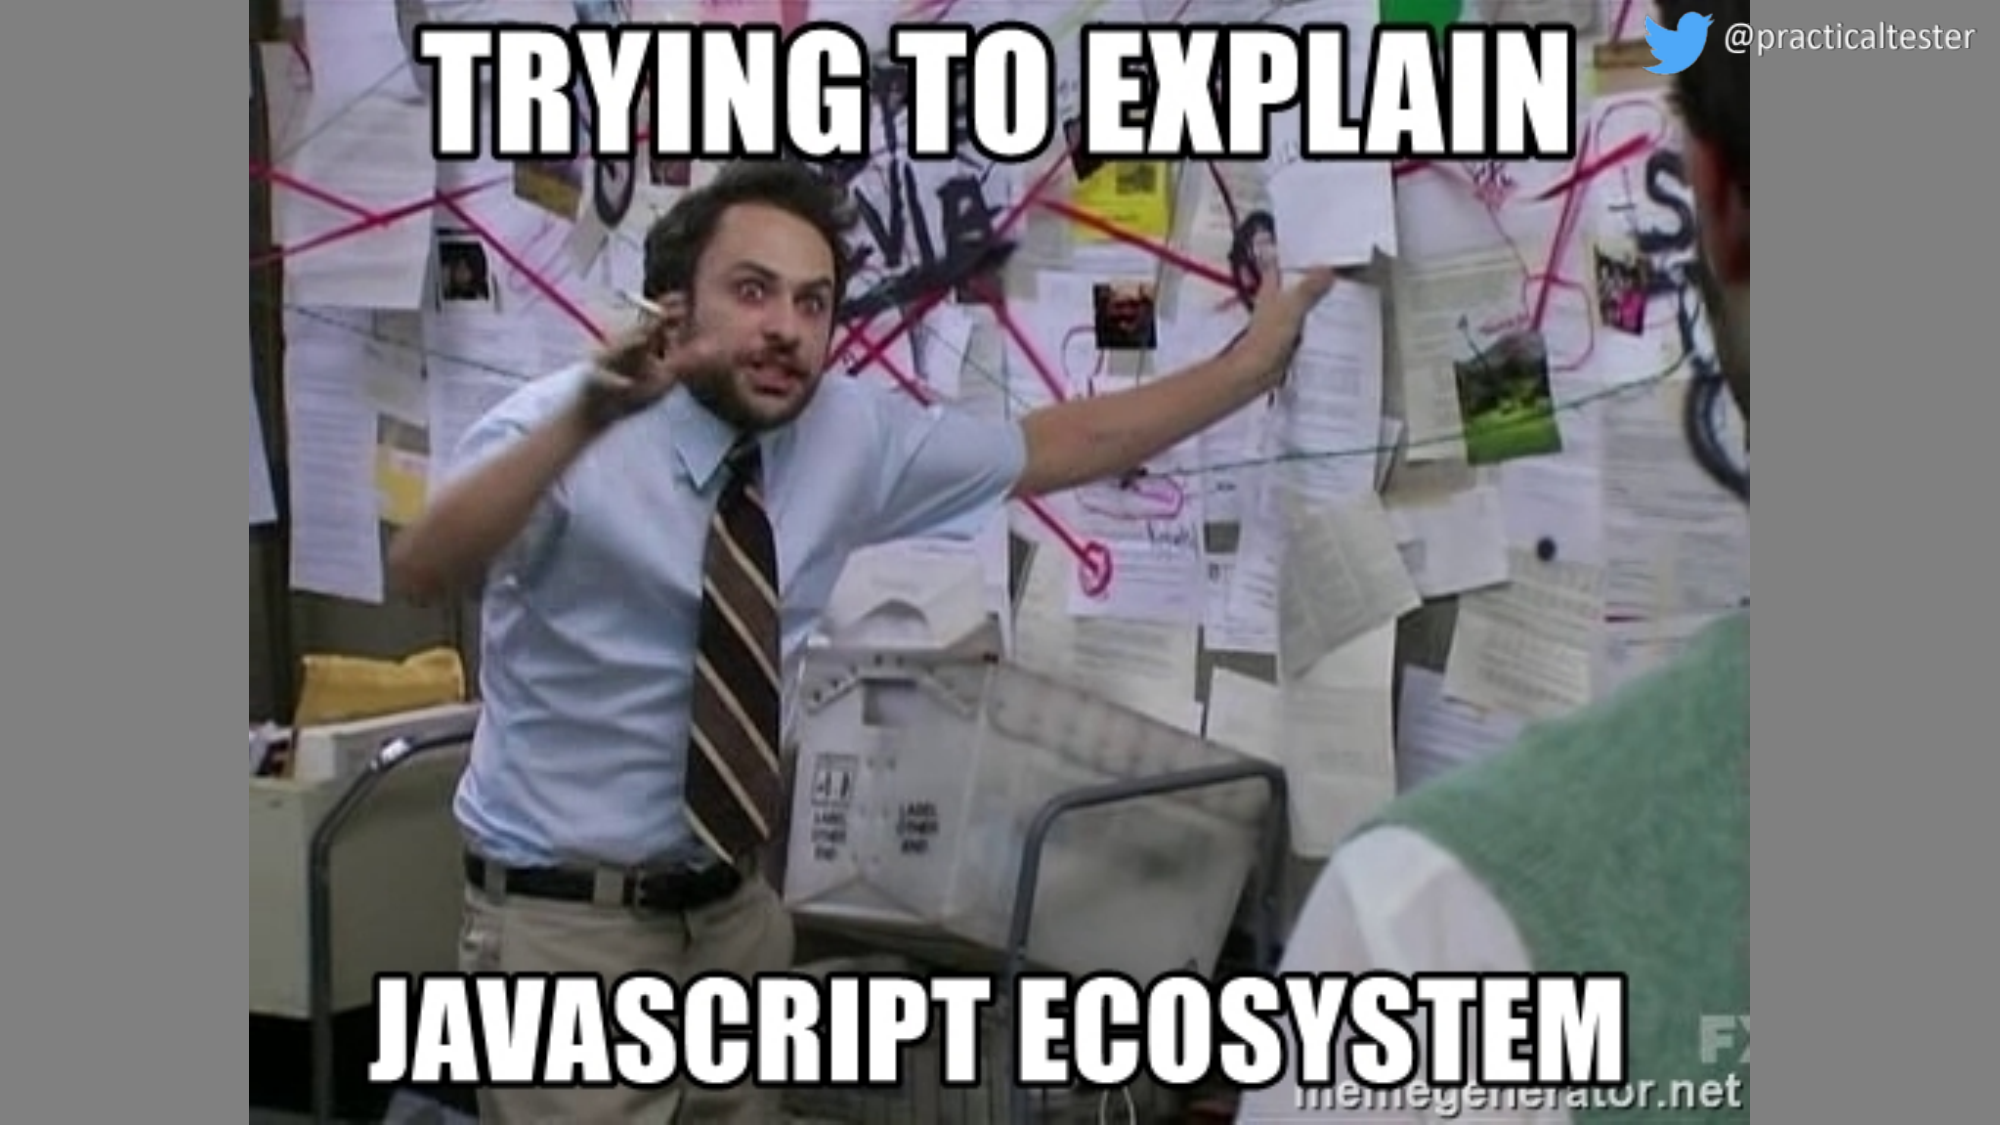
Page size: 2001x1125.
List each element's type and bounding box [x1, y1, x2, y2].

picture [249, 0, 2000, 1125]
